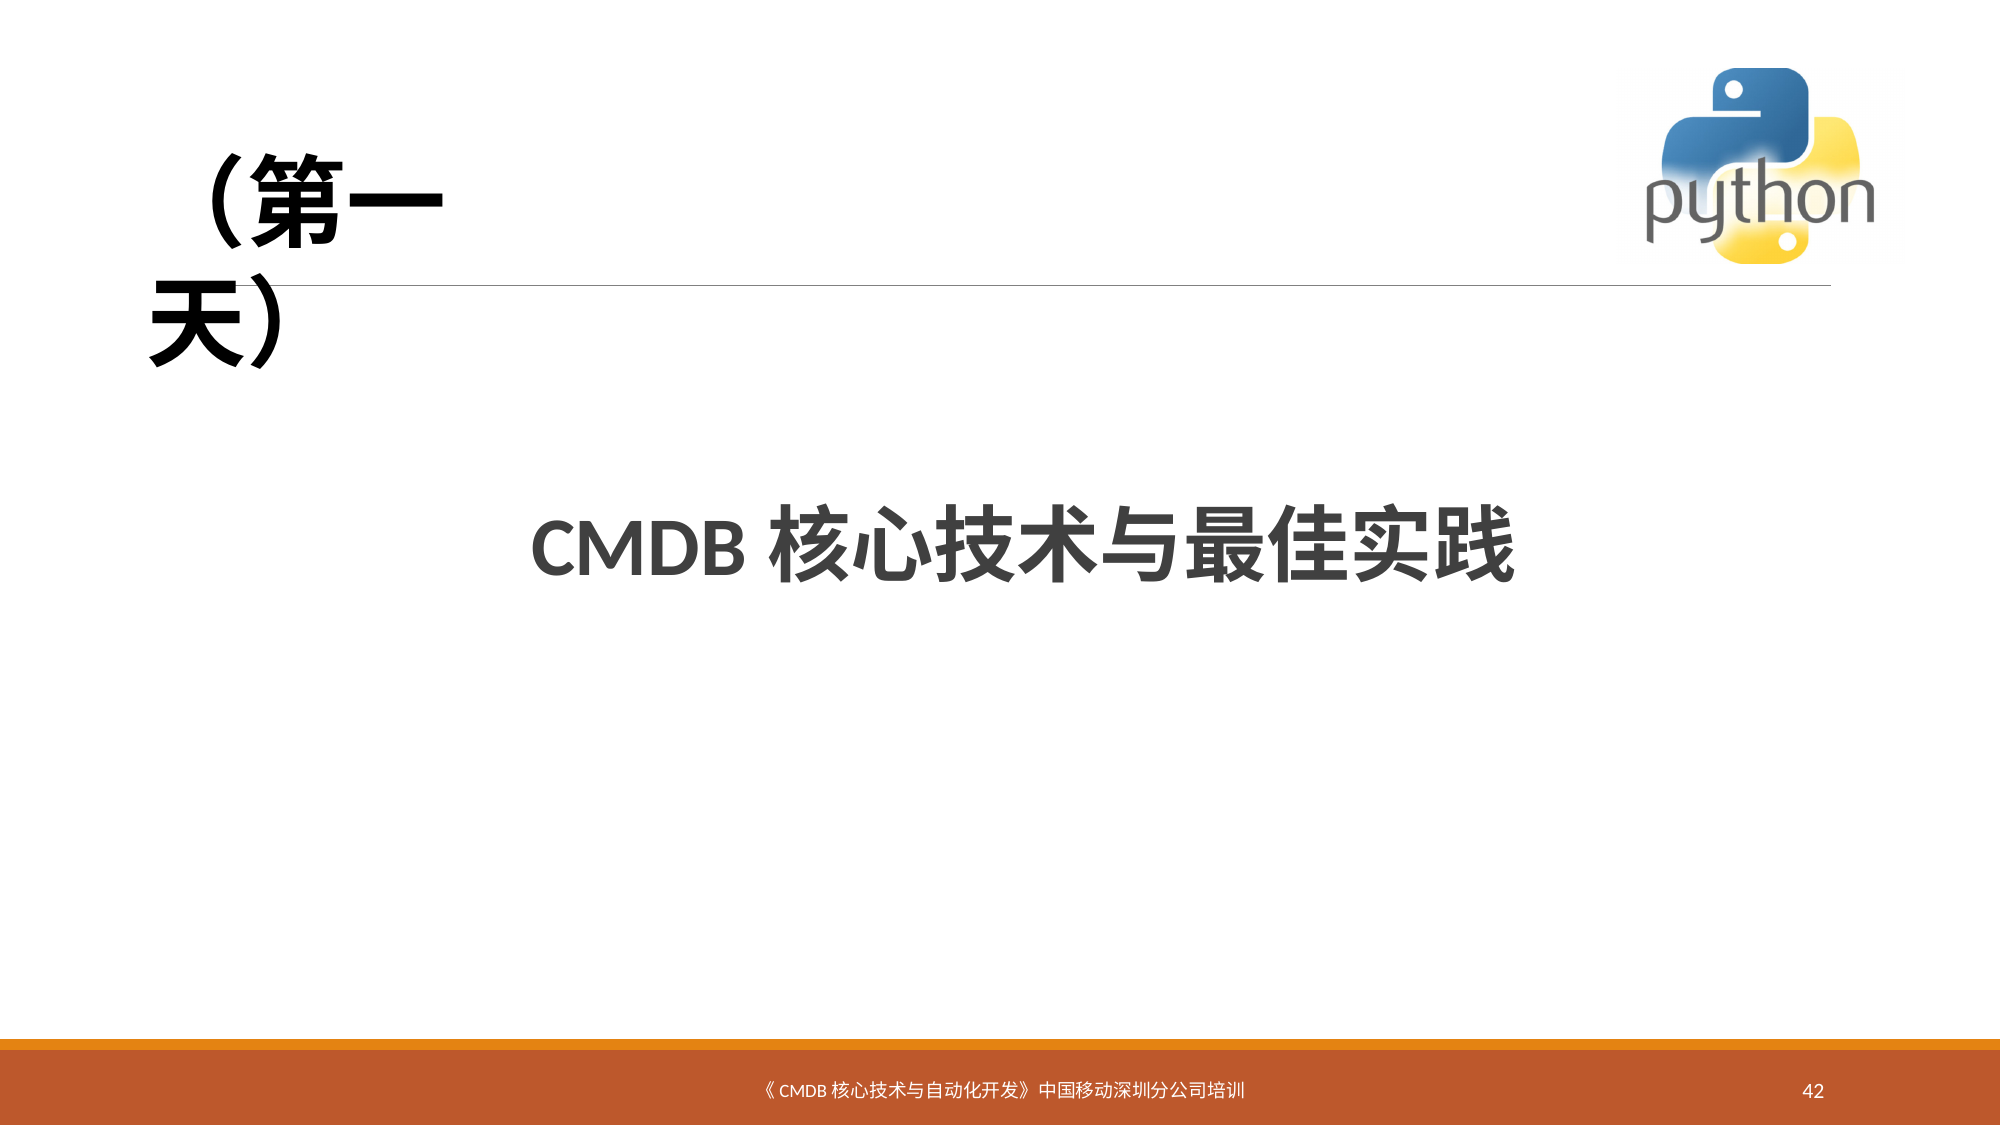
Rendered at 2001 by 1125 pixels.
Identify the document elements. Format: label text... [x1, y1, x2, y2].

footer 《CMDB核心技术与自动化开发》中国移动深圳分公司培训 [604, 1059, 1396, 1120]
slide_number 42 [1624, 1059, 1840, 1120]
picture [1616, 68, 1906, 264]
list CMDB核心技术与最佳实践 [189, 495, 1840, 607]
text_box （第一天） [131, 132, 637, 387]
